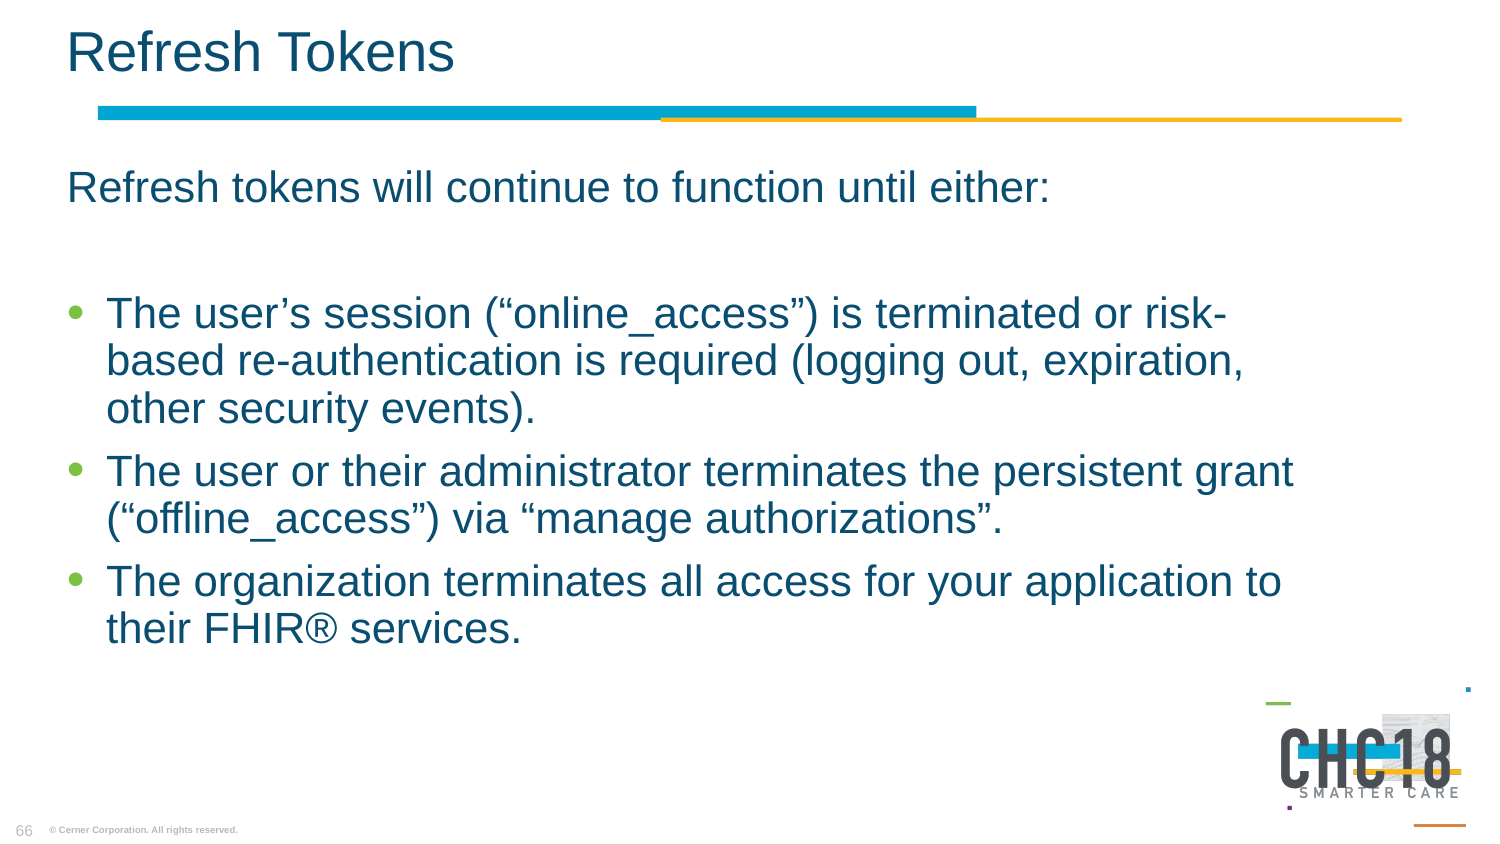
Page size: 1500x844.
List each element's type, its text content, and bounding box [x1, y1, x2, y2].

picture [1252, 682, 1488, 832]
list Refresh tokens will continue to function until either: The user’s session (“online_access”) is terminated or risk-based re-authentication is required (logging out, expiration, other security events). The user or their administrator terminates the persistent grant (“offline_access”) via “manage authorizations”. The organization terminates all access for your application to their FHIR® services. [51, 157, 1346, 715]
title Refresh Tokens [50, 0, 1345, 106]
